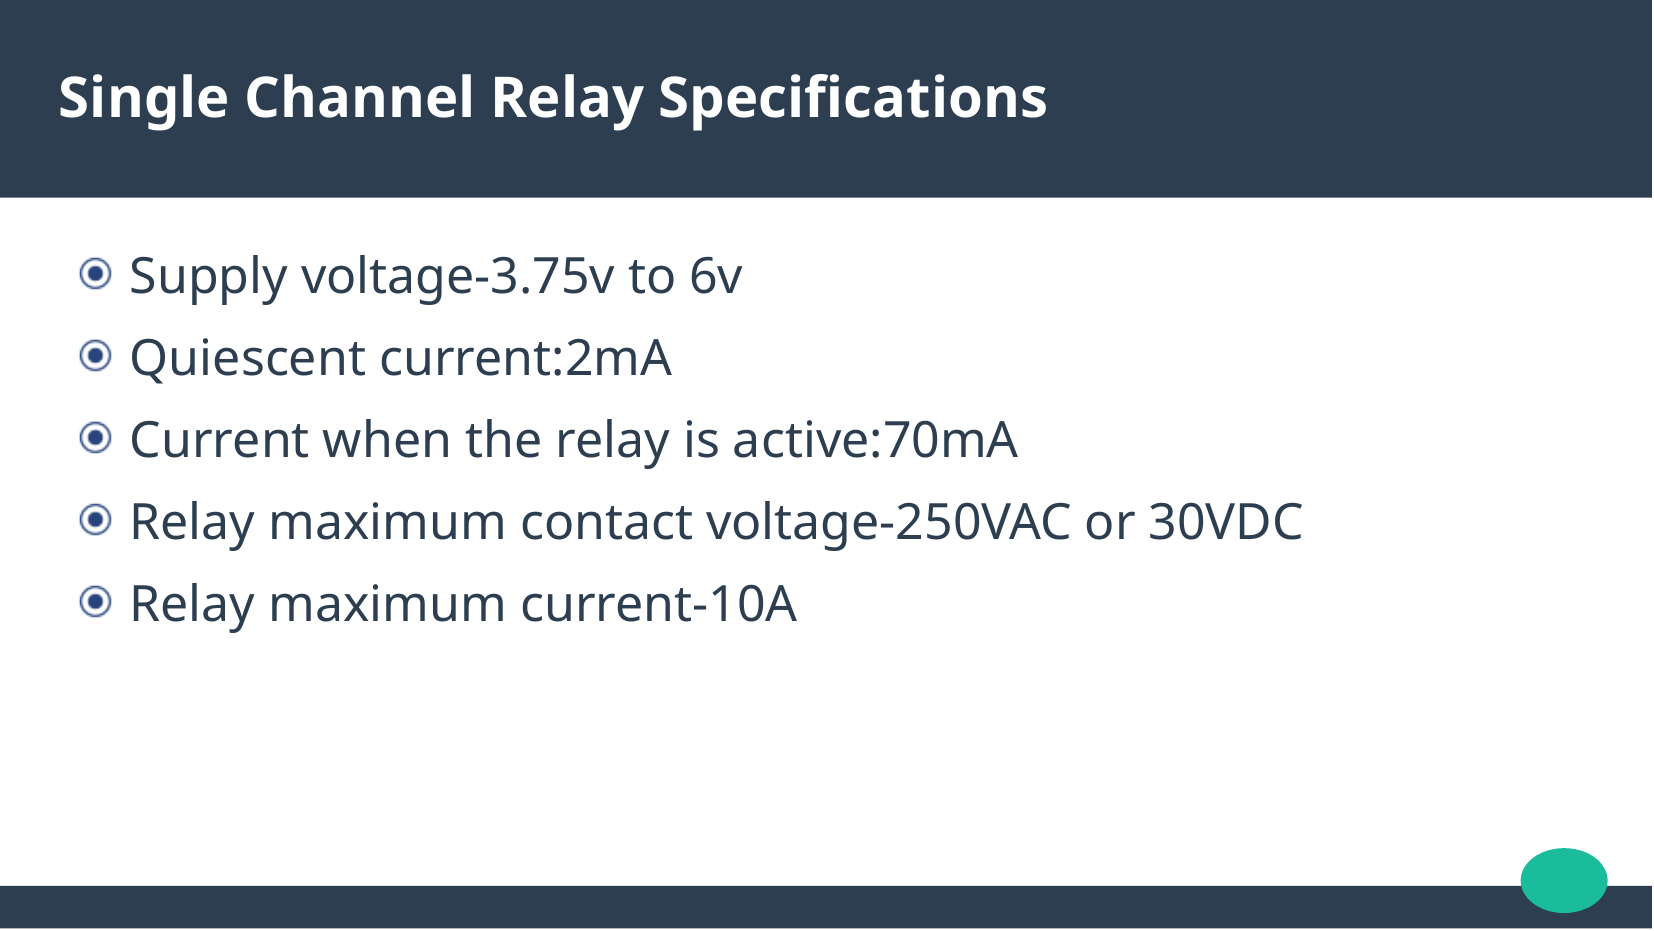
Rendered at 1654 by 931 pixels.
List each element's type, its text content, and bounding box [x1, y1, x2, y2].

picture [78, 502, 114, 538]
picture [78, 256, 114, 292]
text_box Single Channel Relay Specifications [58, 37, 1593, 154]
picture [78, 338, 114, 374]
picture [78, 584, 114, 620]
picture [78, 420, 114, 456]
text_box Supply voltage-3.75v to 6v Quiescent current:2mA Current when the relay is active:70mA Relay maximum contact voltage-250VAC or 30VDC Relay maximum current-10A [58, 243, 1593, 863]
